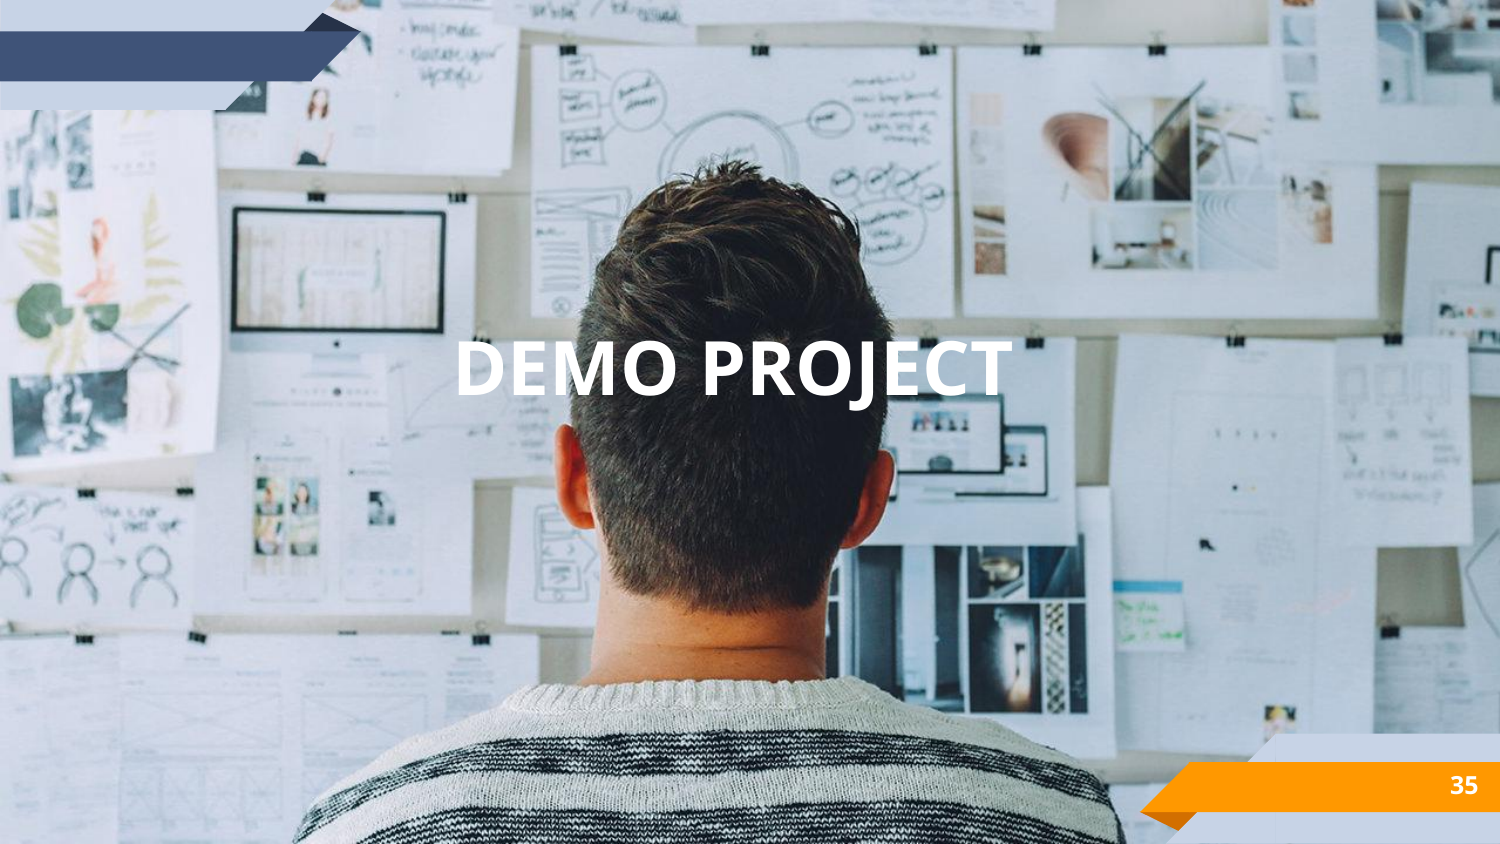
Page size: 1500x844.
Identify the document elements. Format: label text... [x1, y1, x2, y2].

picture [0, 0, 1500, 844]
title DEMO PROJECT [343, 227, 1124, 454]
slide_number 35 [1249, 760, 1494, 813]
